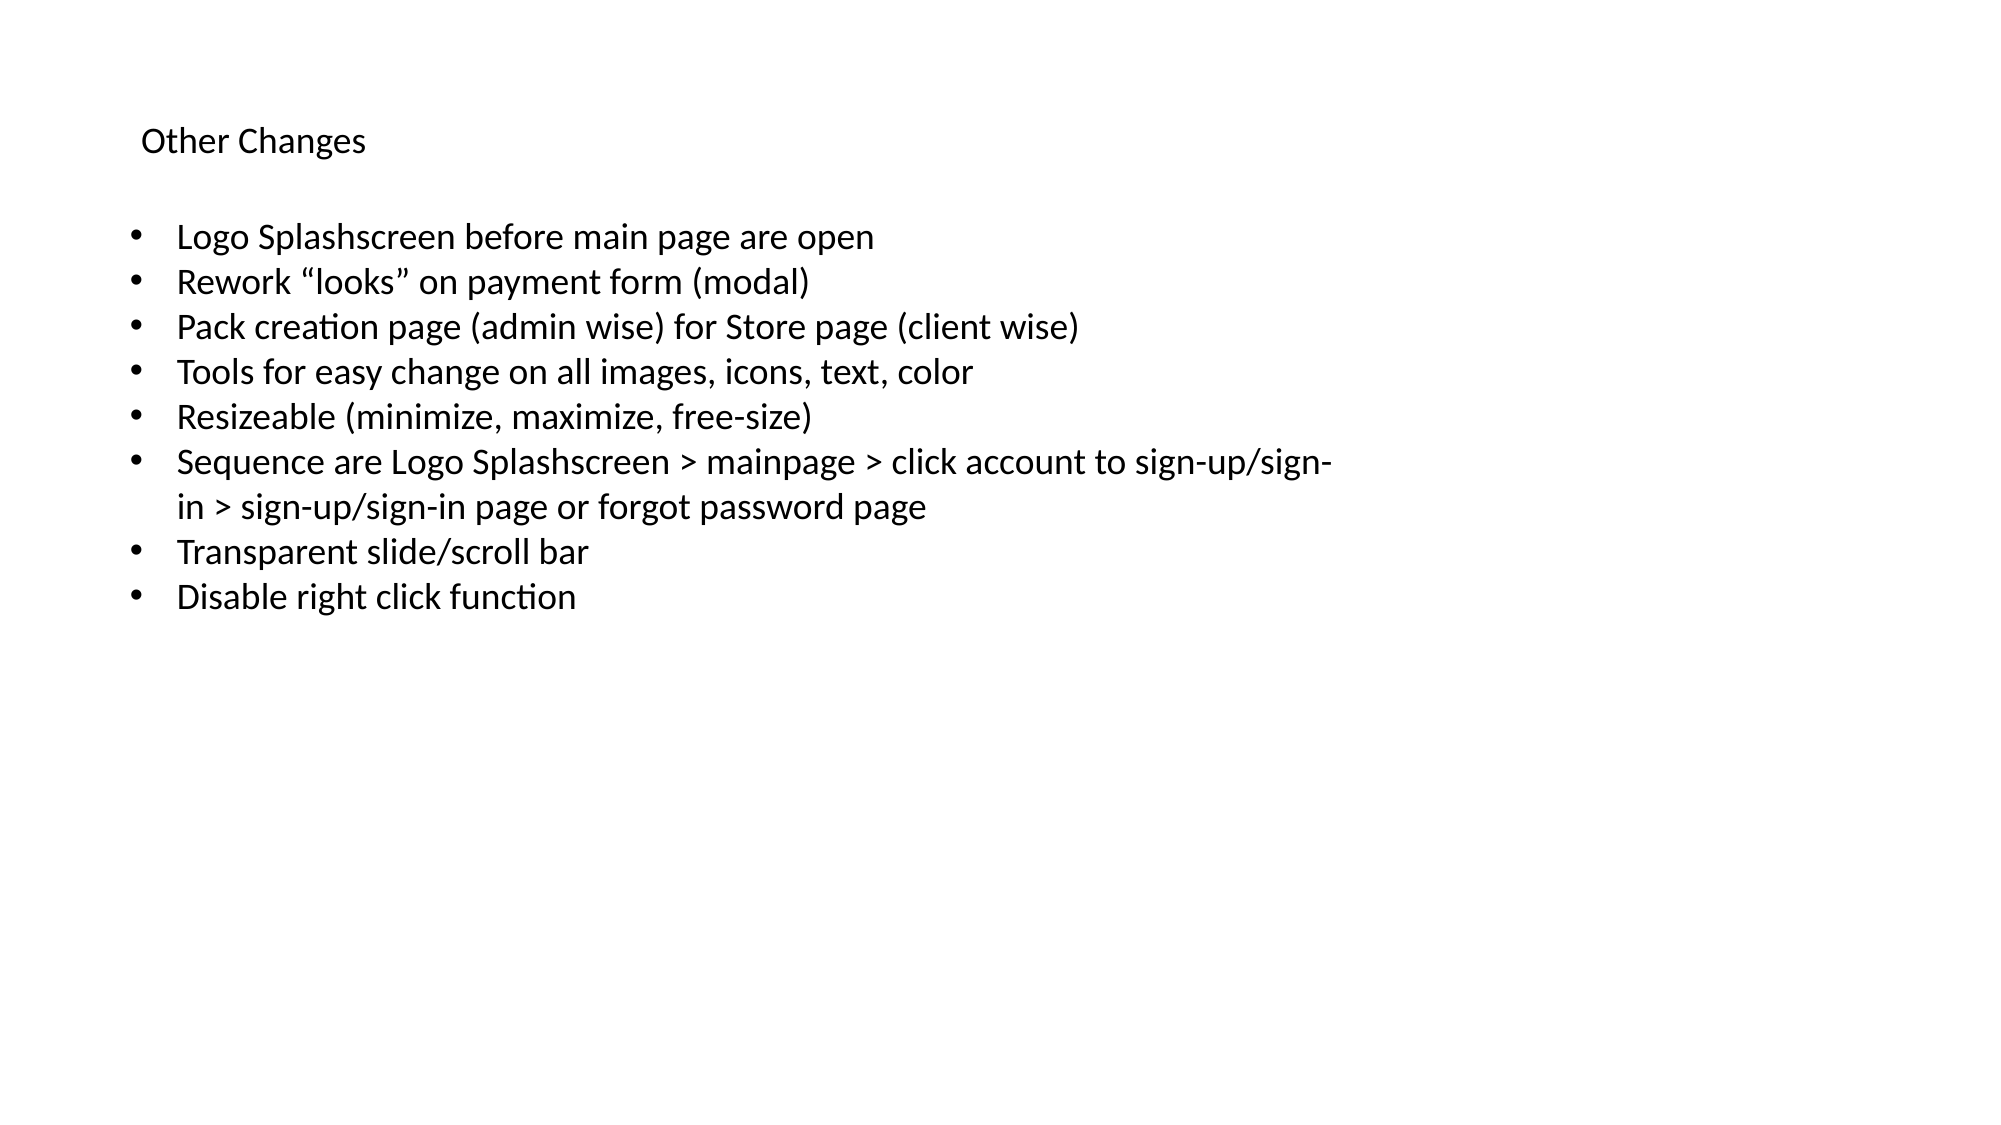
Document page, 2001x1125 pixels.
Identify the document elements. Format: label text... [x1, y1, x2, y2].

text_box Other Changes [126, 108, 725, 168]
text_box Logo Splashscreen before main page are open Rework “looks” on payment form (modal) Pack creation page (admin wise) for Store page (client wise) Tools for easy change on all images, icons, text, color Resizeable (minimize, maximize, free-size) Sequence are Logo Splashscreen > mainpage > click account to sign-up/sign-in > sign-up/sign-in page or forgot password page Transparent slide/scroll bar Disable right click function [115, 204, 1352, 625]
